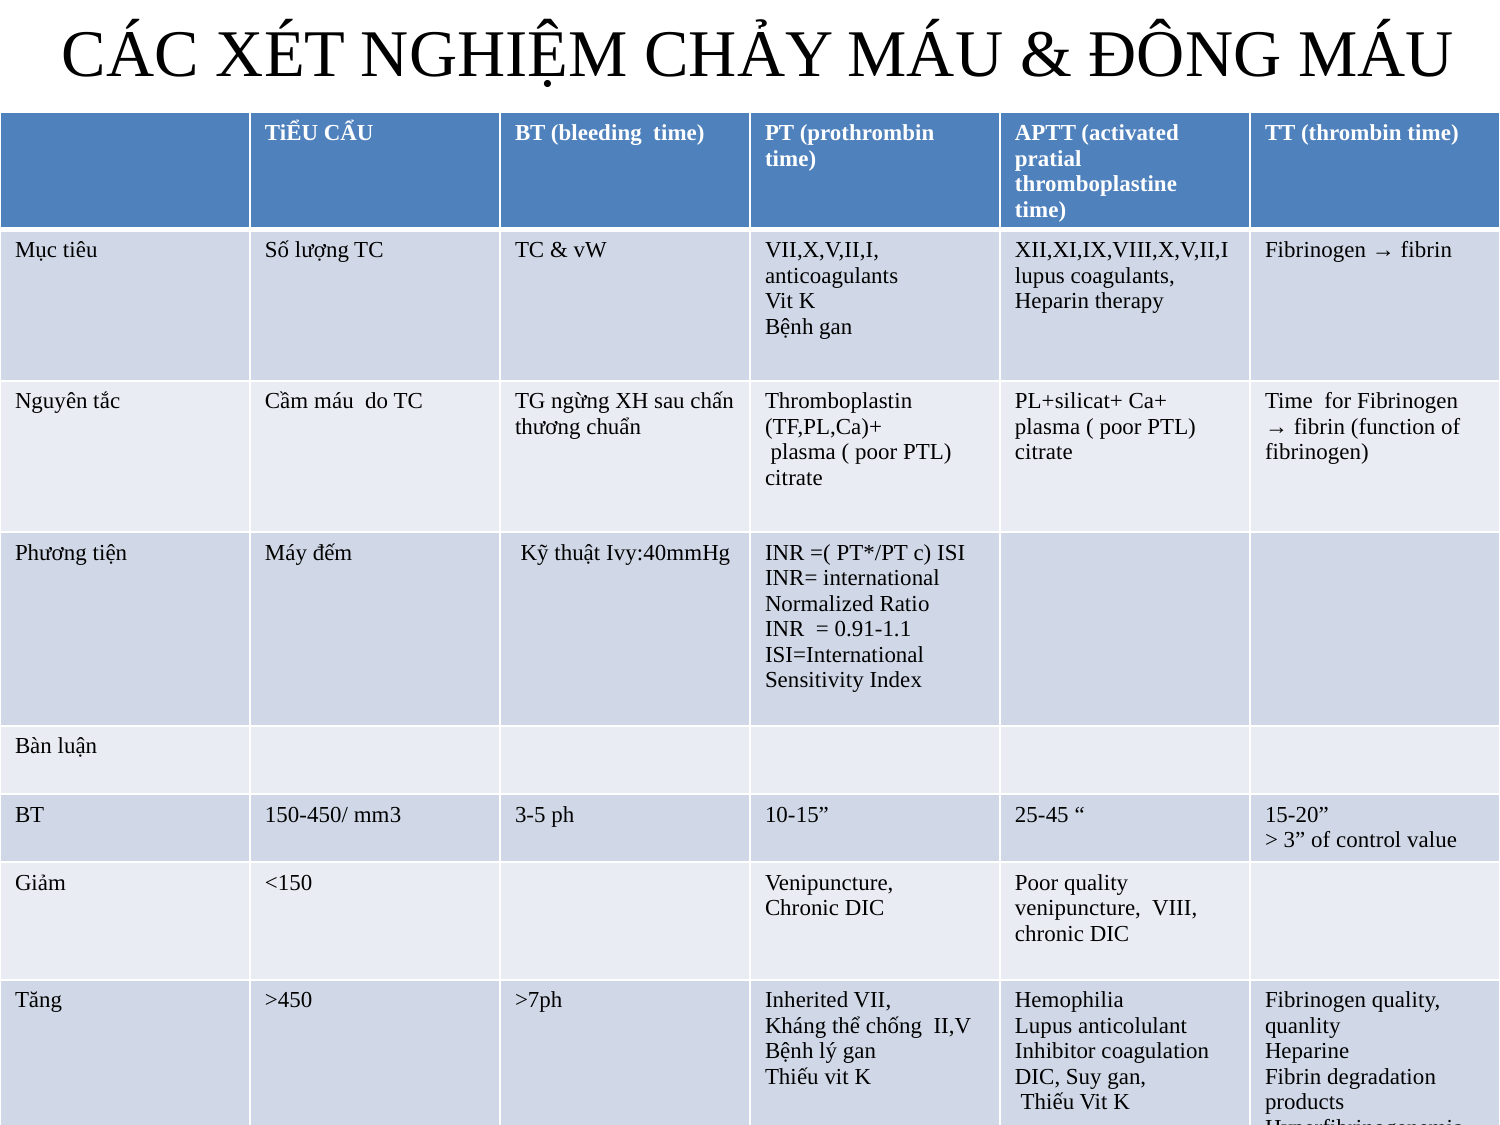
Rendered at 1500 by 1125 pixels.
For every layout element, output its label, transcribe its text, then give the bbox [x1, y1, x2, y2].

table_cell [251, 727, 499, 793]
table_cell >7ph [501, 981, 749, 1125]
table_cell [501, 863, 749, 979]
table_cell Fibrinogen → fibrin [1251, 232, 1499, 380]
table_header TiỂU CẨU [251, 113, 499, 227]
table_cell [751, 727, 999, 793]
table_cell Hemophilia Lupus anticolulant Inhibitor coagulation DIC, Suy gan, Thiếu Vit K [1001, 981, 1249, 1125]
title CÁC XÉT NGHIỆM CHẢY MÁU & ĐÔNG MÁU [0, 0, 1500, 100]
table_header BT (bleeding time) [501, 113, 749, 227]
table_cell Nguyên tắc [1, 382, 249, 531]
table_cell Fibrinogen quality, quanlity Heparine Fibrin degradation products Hyperfibrinogenemia (>5g/dL) [1251, 981, 1499, 1125]
table_cell [1251, 533, 1499, 725]
table_cell Time for Fibrinogen → fibrin (function of fibrinogen) [1251, 382, 1499, 531]
table_cell Inherited VII, Kháng thể chống II,V Bệnh lý gan Thiếu vit K [751, 981, 999, 1125]
table_cell >450 [251, 981, 499, 1125]
table_header PT (prothrombin time) [751, 113, 999, 227]
table_cell Giảm [1, 863, 249, 979]
table_cell Mục tiêu [1, 232, 249, 380]
table_cell [1001, 533, 1249, 725]
table_cell TG ngừng XH sau chấn thương chuẩn [501, 382, 749, 531]
table_cell PL+silicat+ Ca+ plasma ( poor PTL) citrate [1001, 382, 1249, 531]
table_cell Phương tiện [1, 533, 249, 725]
table_cell XII,XI,IX,VIII,X,V,II,I lupus coagulants, Heparin therapy [1001, 232, 1249, 380]
table_cell Số lượng TC [251, 232, 499, 380]
table_cell INR =( PT*/PT c) ISI INR= international Normalized Ratio INR = 0.91-1.1 ISI=International Sensitivity Index [751, 533, 999, 725]
table_header APTT (activated pratial thromboplastine time) [1001, 113, 1249, 227]
table_cell Tăng [1, 981, 249, 1125]
table_cell Poor quality venipuncture, VIII, chronic DIC [1001, 863, 1249, 979]
table_cell <150 [251, 863, 499, 979]
table_cell 3-5 ph [501, 795, 749, 861]
table_cell 15-20” > 3” of control value [1251, 795, 1499, 861]
table_cell Venipuncture, Chronic DIC [751, 863, 999, 979]
table_header [1, 113, 249, 227]
table_cell Cầm máu do TC [251, 382, 499, 531]
table_cell BT [1, 795, 249, 861]
table_cell 150-450/ mm3 [251, 795, 499, 861]
table_cell [1251, 863, 1499, 979]
table_cell Thromboplastin (TF,PL,Ca)+ plasma ( poor PTL) citrate [751, 382, 999, 531]
table_cell [1001, 727, 1249, 793]
table_cell Máy đếm [251, 533, 499, 725]
table_cell VII,X,V,II,I, anticoagulants Vit K Bệnh gan [751, 232, 999, 380]
table_cell Kỹ thuật Ivy:40mmHg [501, 533, 749, 725]
table_cell 25-45 “ [1001, 795, 1249, 861]
table_cell TC & vW [501, 232, 749, 380]
table_header TT (thrombin time) [1251, 113, 1499, 227]
table_cell [1251, 727, 1499, 793]
table_cell Bàn luận [1, 727, 249, 793]
table_cell [501, 727, 749, 793]
table_cell 10-15” [751, 795, 999, 861]
